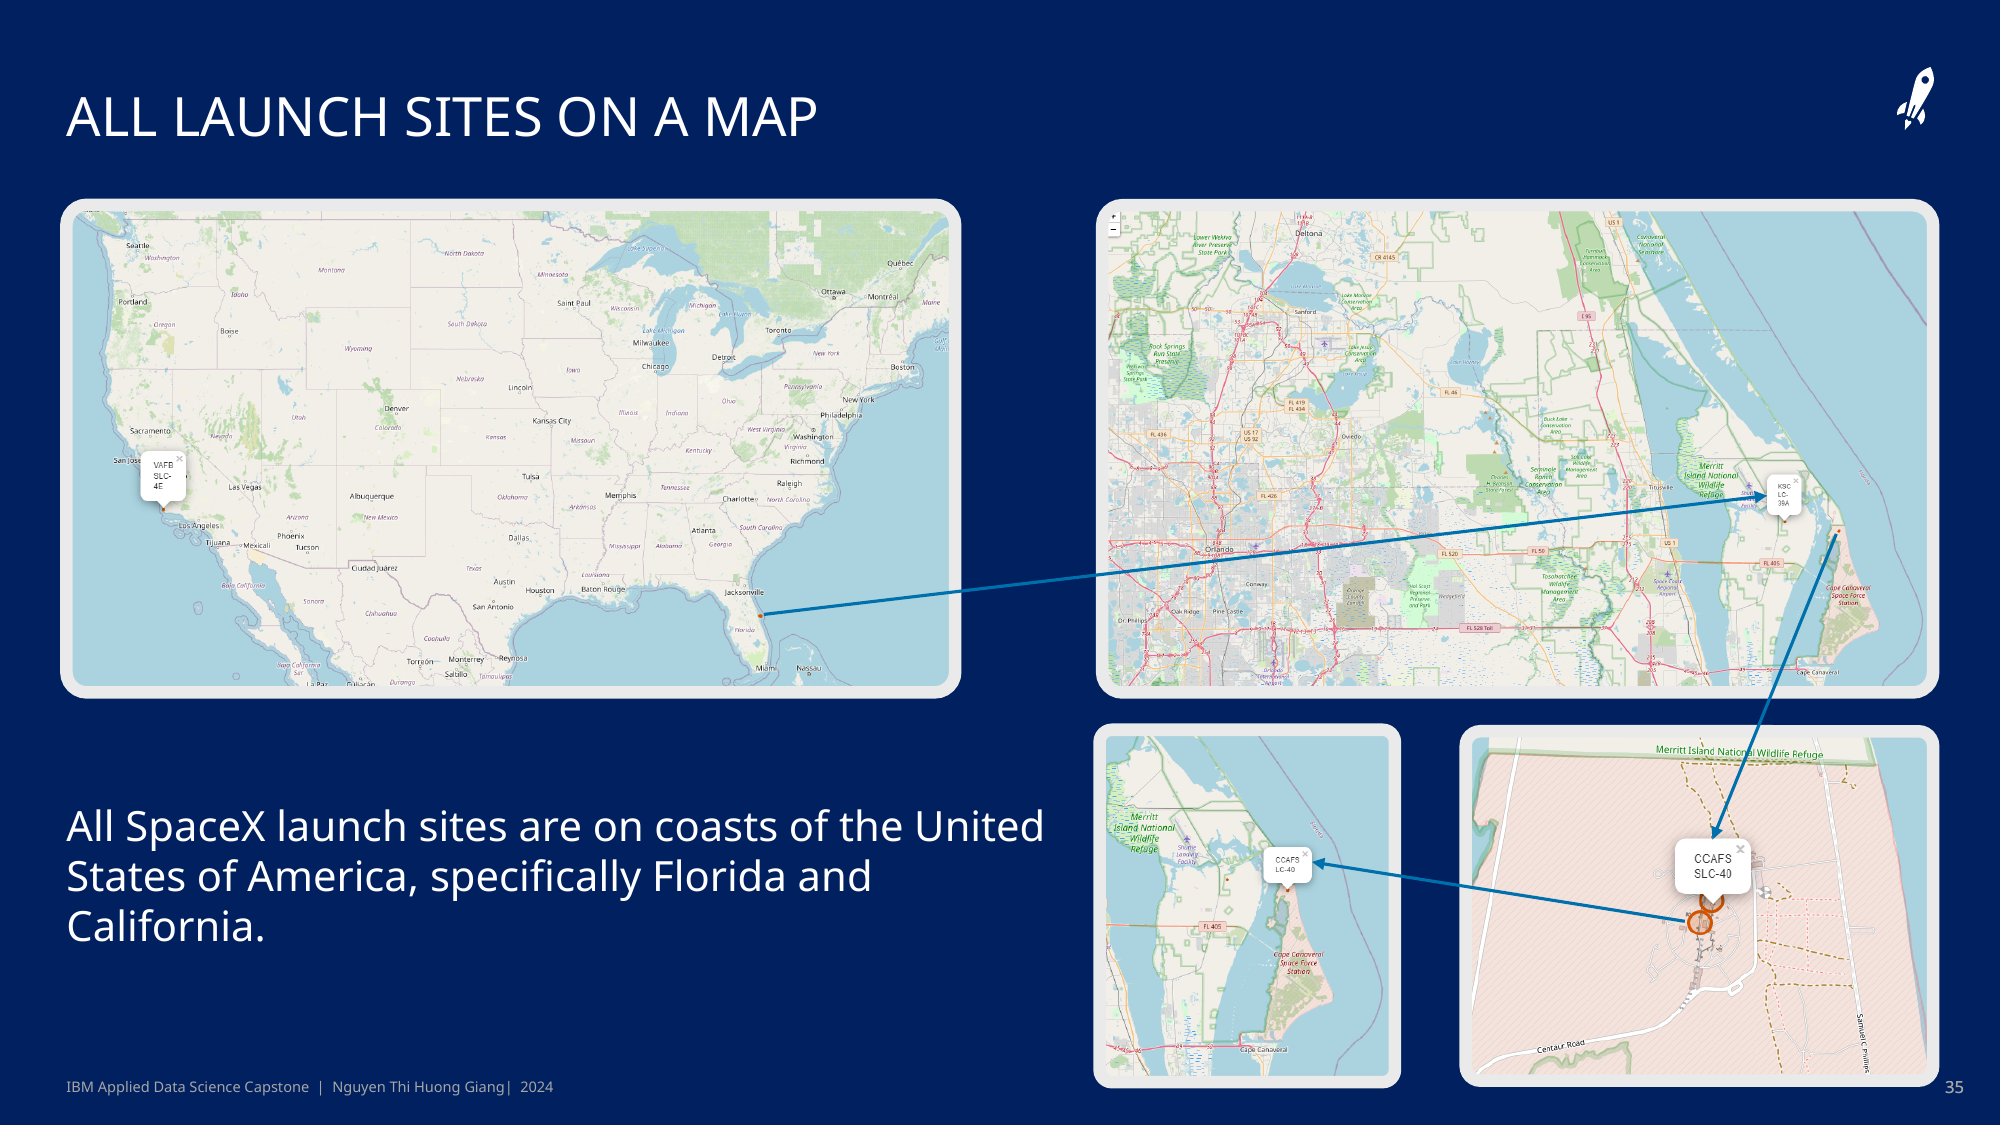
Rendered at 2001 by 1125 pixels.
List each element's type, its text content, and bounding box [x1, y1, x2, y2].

title ALL LAUNCH SITES ON A MAP [66, 30, 1863, 149]
picture [1099, 729, 1395, 1083]
picture [1102, 205, 1934, 693]
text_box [1311, 861, 1685, 922]
picture [1102, 615, 1712, 693]
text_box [763, 495, 1768, 615]
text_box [1712, 533, 1837, 840]
picture [1465, 731, 1934, 1081]
list All SpaceX launch sites are on coasts of the United States of America, specifically Florida and California. [66, 731, 1059, 1081]
picture [66, 204, 956, 693]
